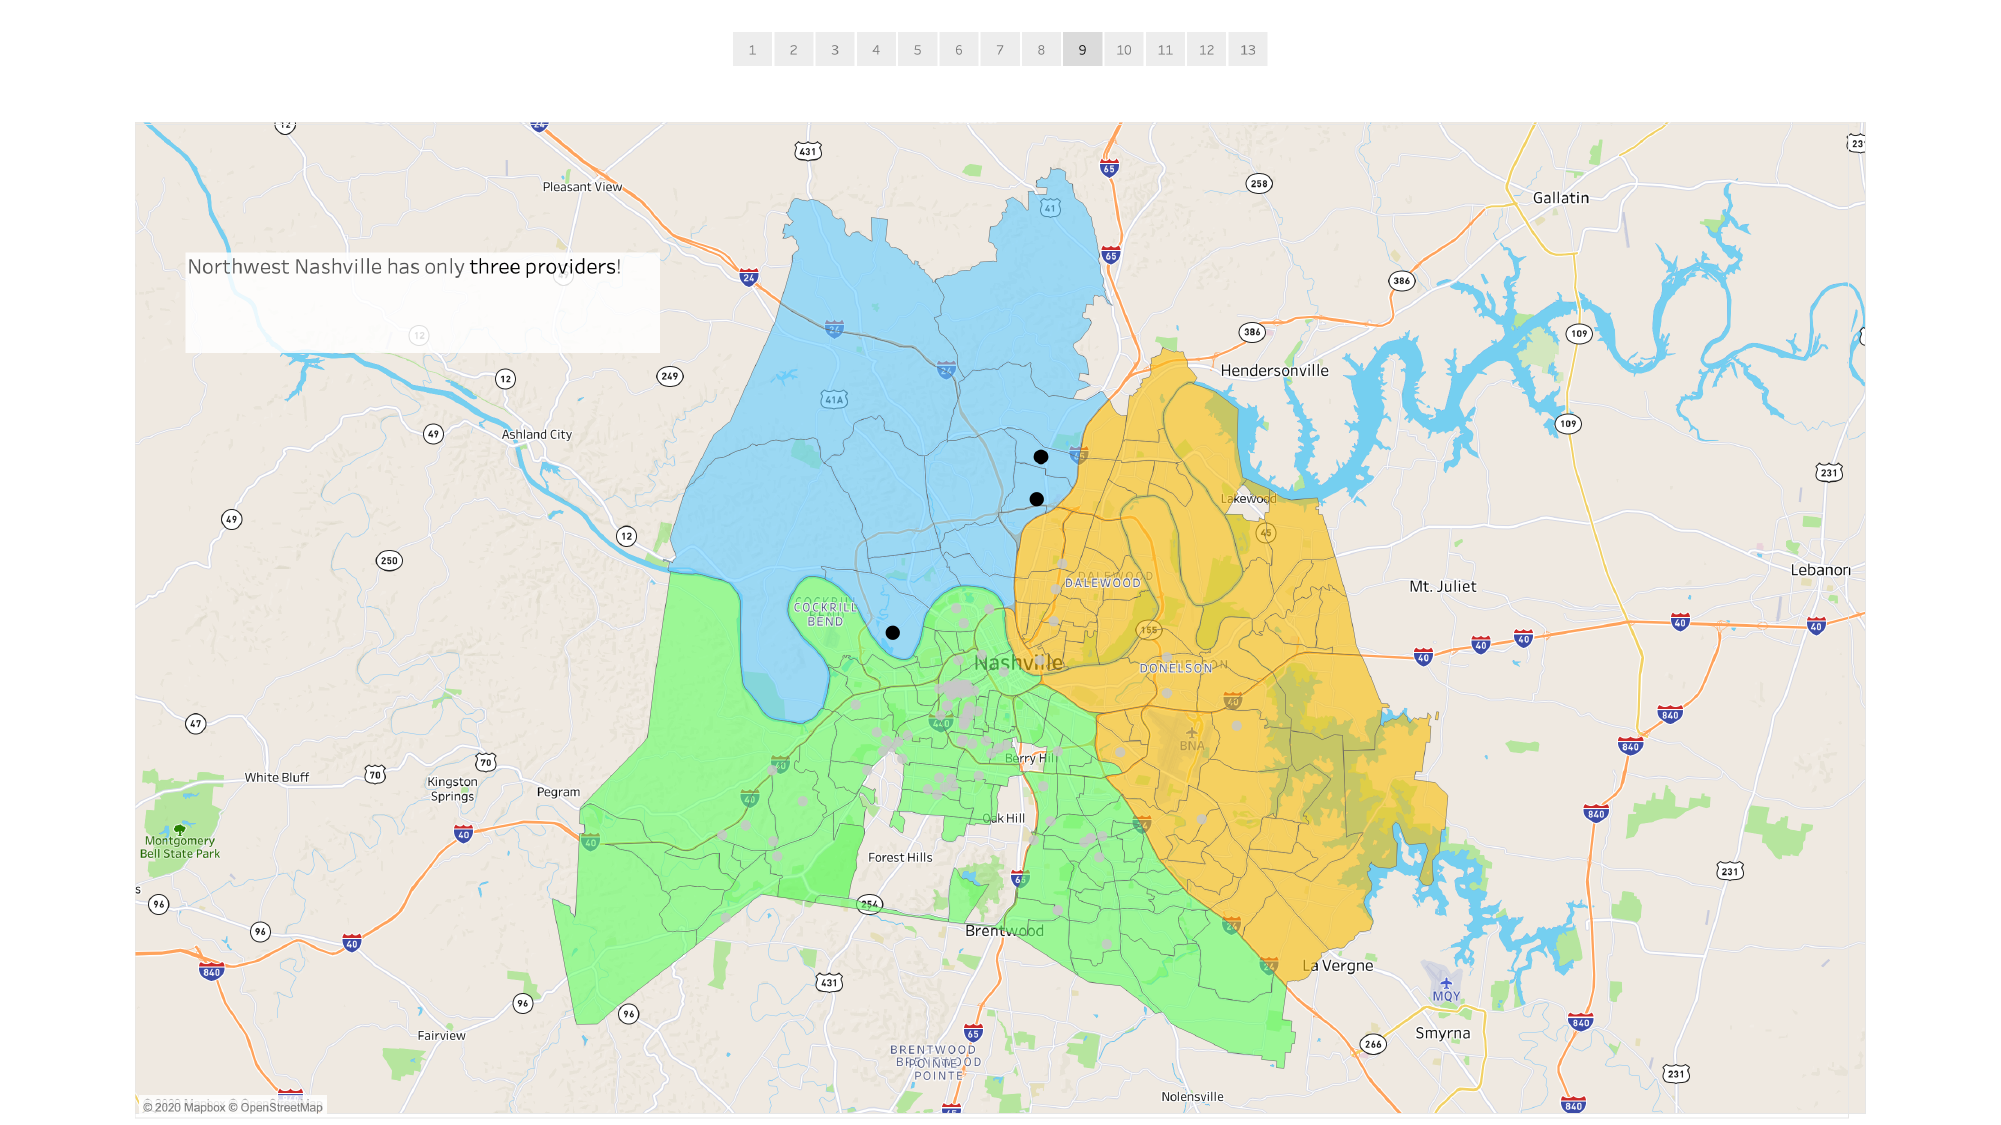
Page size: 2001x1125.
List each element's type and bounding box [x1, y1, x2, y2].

picture [123, 0, 1877, 1125]
